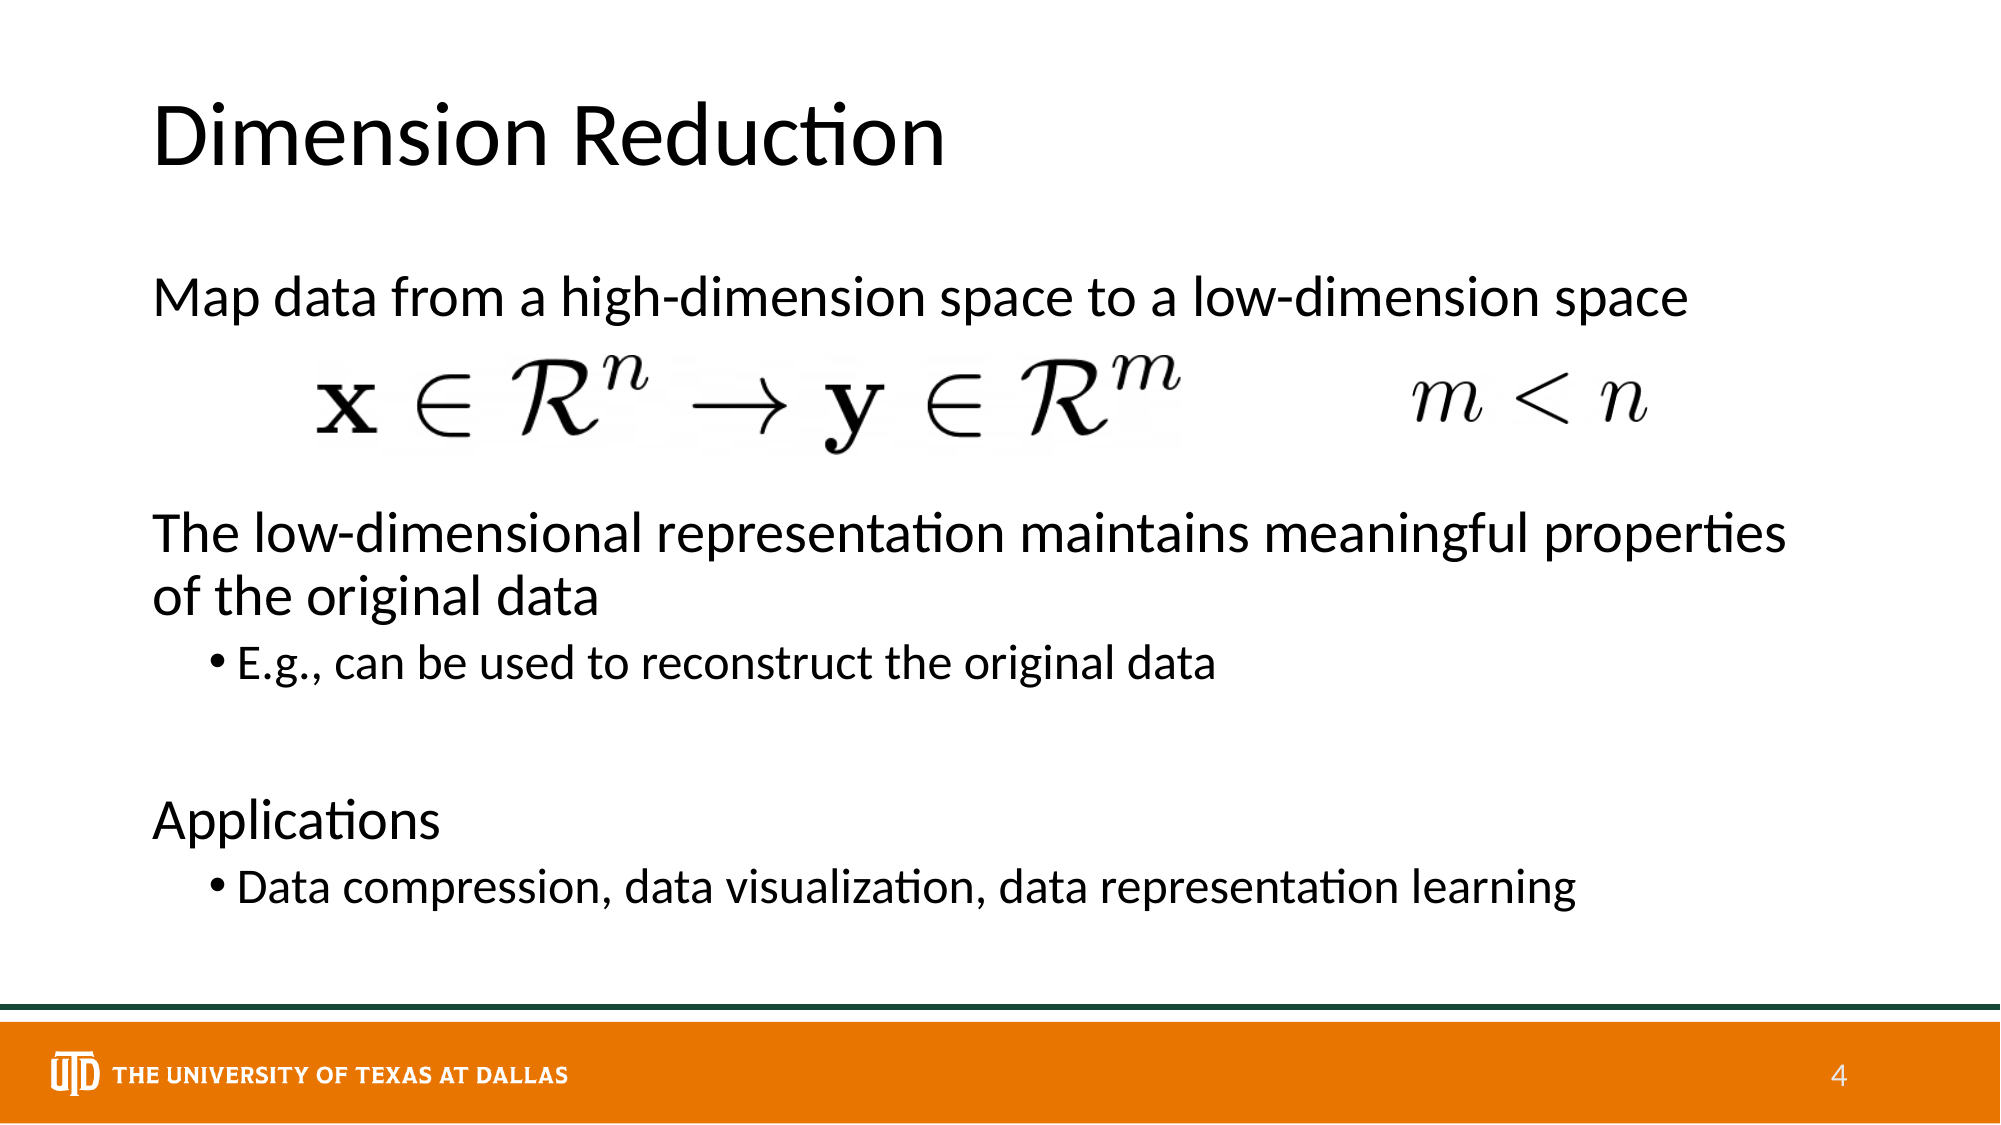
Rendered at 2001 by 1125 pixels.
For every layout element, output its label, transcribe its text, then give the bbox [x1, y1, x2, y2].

picture [24, 1021, 588, 1121]
title Dimension Reduction [137, 40, 1863, 231]
picture [316, 355, 1182, 455]
slide_number 4 [1766, 1052, 1863, 1093]
list Map data from a high-dimension space to a low-dimension space The low-dimensional representation maintains meaningful properties of the original data E.g., can be used to reconstruct the original data Applications Data compression, data visualization, data representation learning [137, 259, 1863, 975]
picture [1412, 372, 1648, 424]
